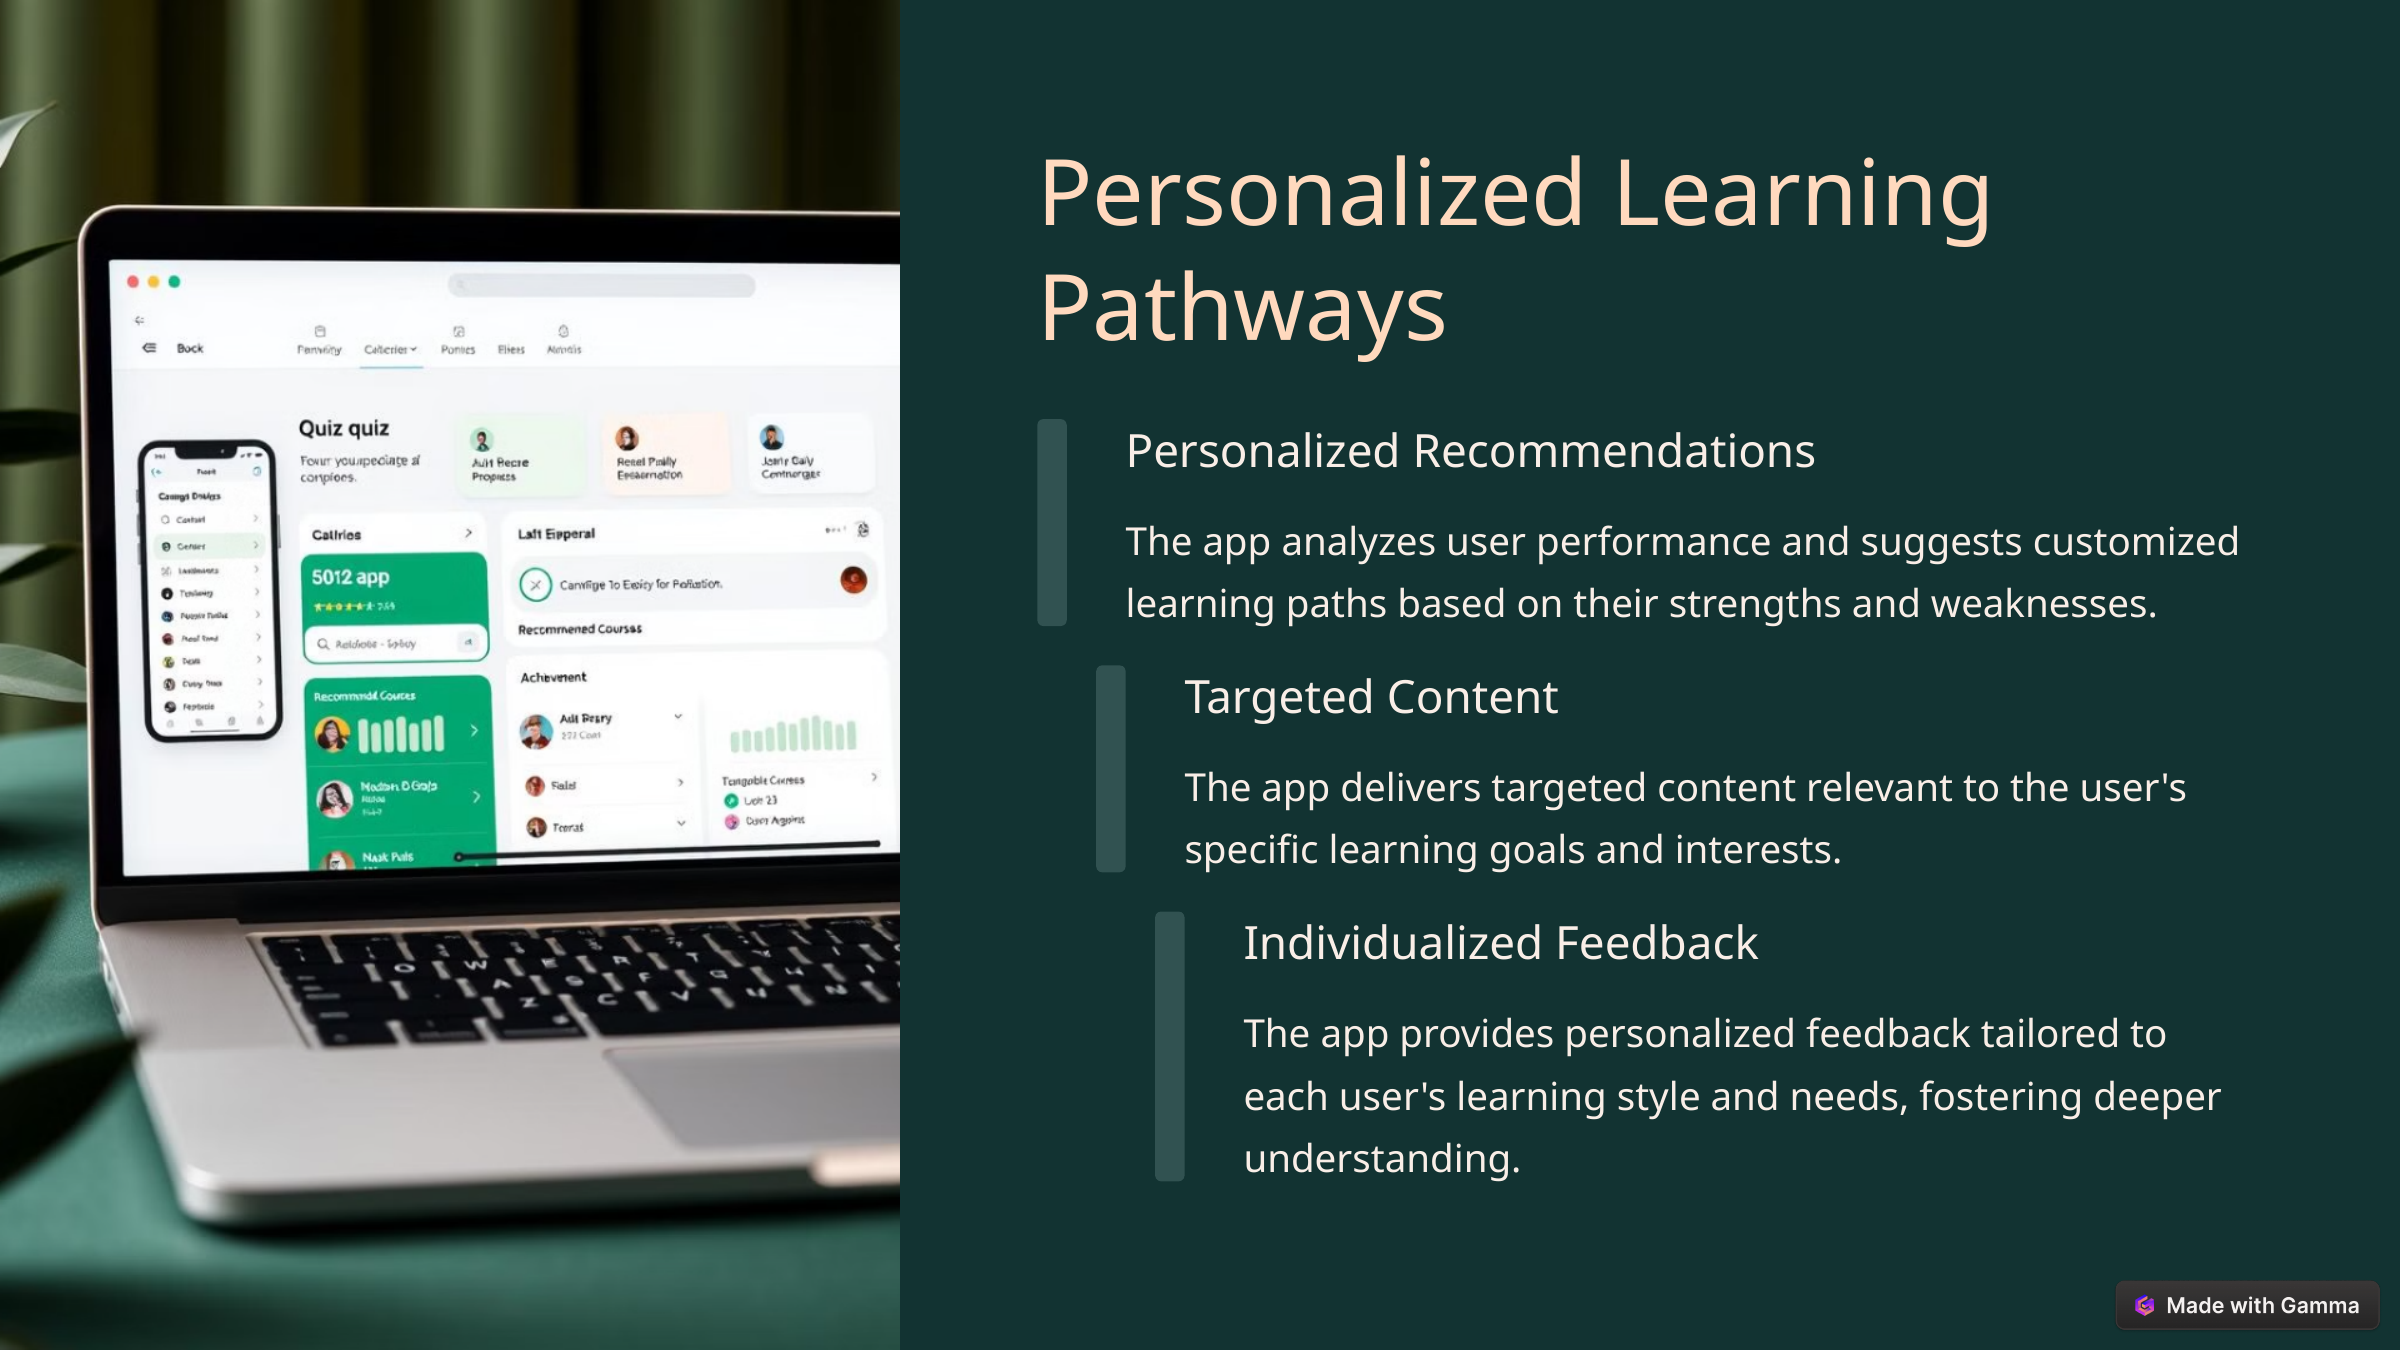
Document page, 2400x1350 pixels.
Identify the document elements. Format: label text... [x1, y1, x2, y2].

picture [2106, 1271, 2389, 1339]
text_box [1096, 665, 1126, 873]
picture [0, 0, 900, 1350]
text_box Personalized Learning Pathways [1037, 129, 2263, 361]
text_box [1155, 911, 1185, 1182]
text_box [1037, 419, 1067, 627]
text_box Targeted Content [1184, 665, 1647, 724]
text_box The app analyzes user performance and suggests customized learning paths based on their strengths and weaknesses. [1125, 500, 2263, 627]
text_box Personalized Recommendations [1125, 419, 1797, 477]
text_box Individualized Feedback [1243, 911, 1751, 970]
text_box The app delivers targeted content relevant to the user's specific learning goals and interests. [1184, 746, 2263, 873]
text_box The app provides personalized feedback tailored to each user's learning style and needs, fostering deeper understanding. [1243, 992, 2263, 1182]
